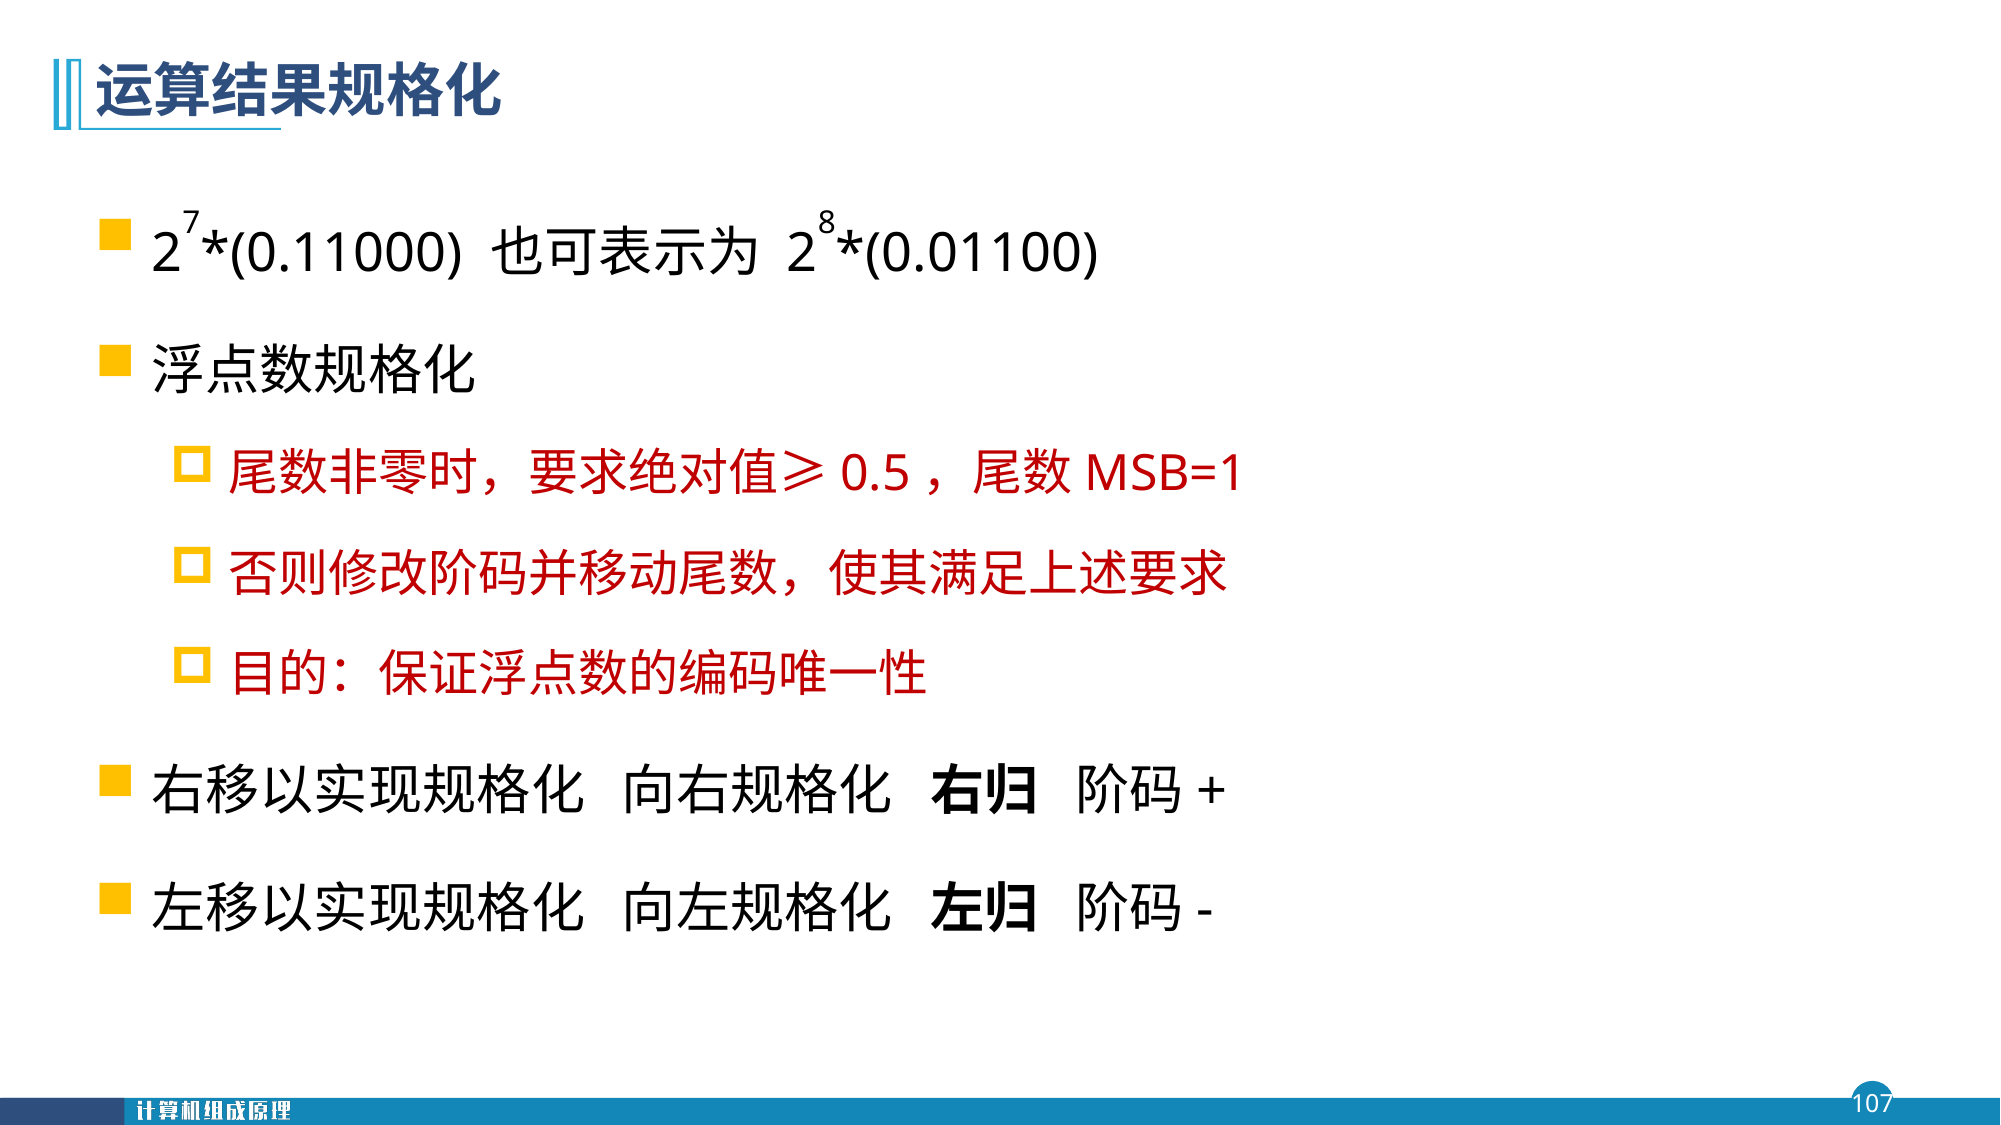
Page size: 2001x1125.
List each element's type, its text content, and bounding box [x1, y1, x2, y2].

list 27*(0.11000) 也可表示为 28*(0.01100) 浮点数规格化 尾数非零时，要求绝对值≥0.5，尾数MSB=1 否则修改阶码并移动尾数，使其满足上述要求 目的：保证浮点数的编码唯一性 右移以实现规格化 向右规格化 右归 阶码+ 左移以实现规格化 向左规格化 左归 阶码- [80, 154, 1805, 1080]
title 运算结果规格化 [80, 42, 1805, 144]
